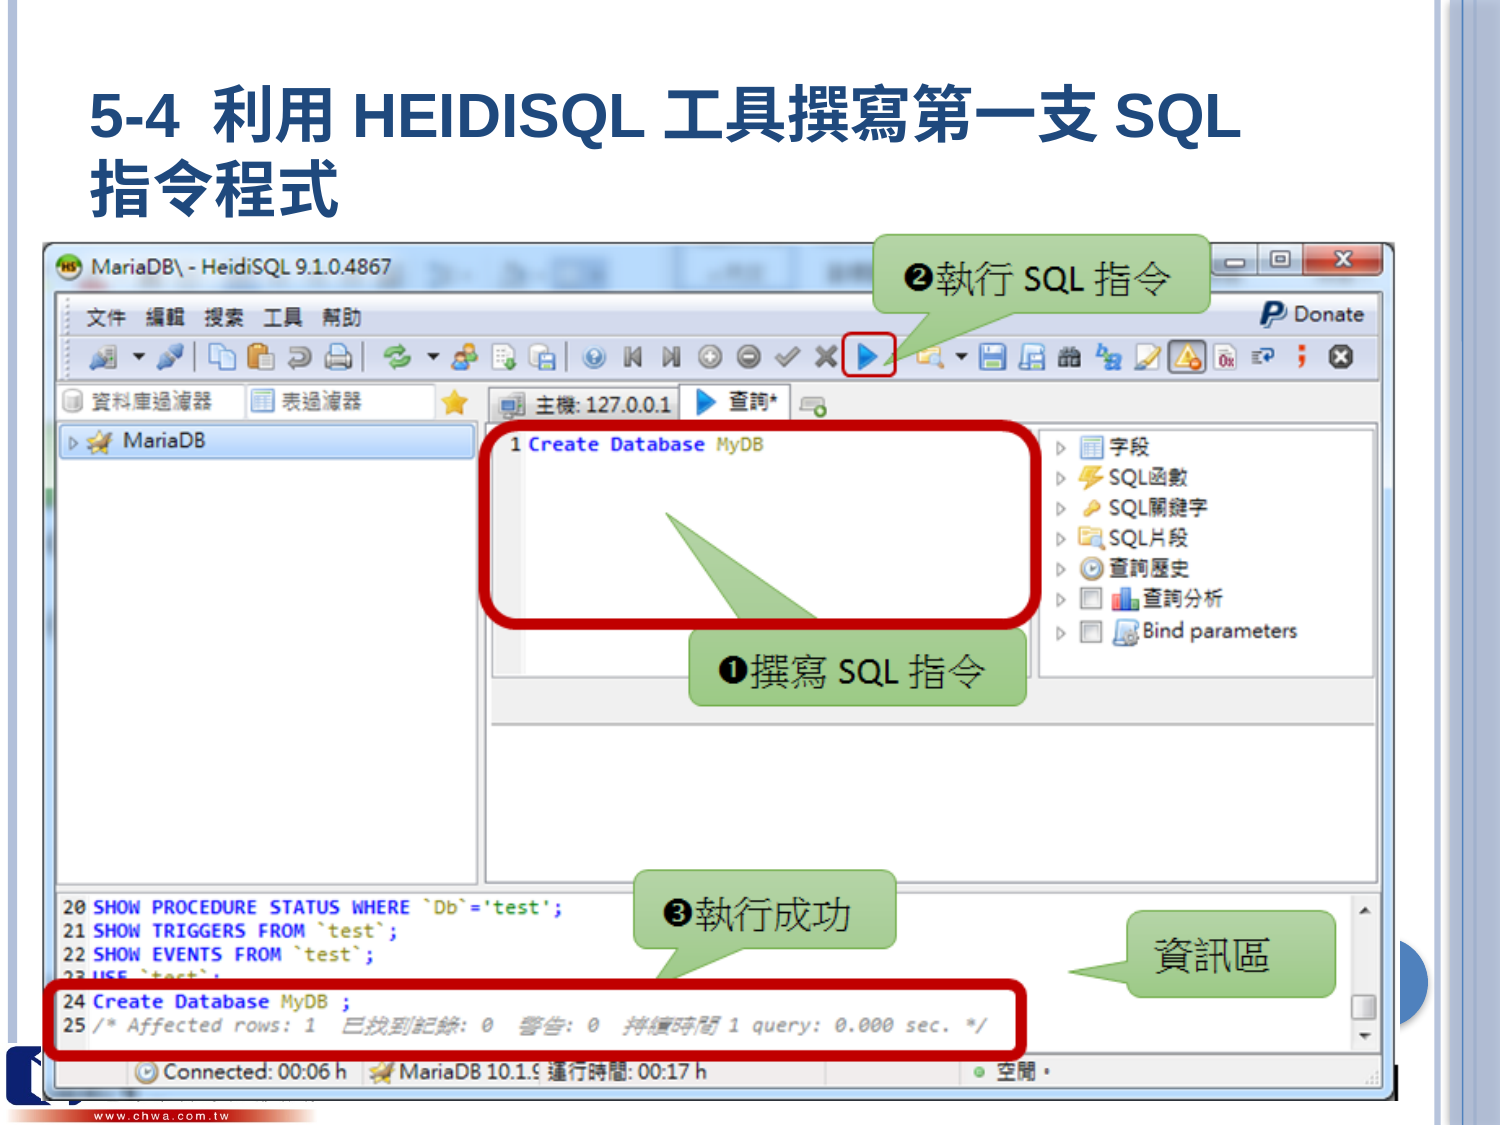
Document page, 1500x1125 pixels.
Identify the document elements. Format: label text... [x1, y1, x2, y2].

picture [0, 231, 1401, 1125]
title 5-4 利用HeidiSQL工具撰寫第一支SQL指令程式 [75, 45, 1300, 228]
